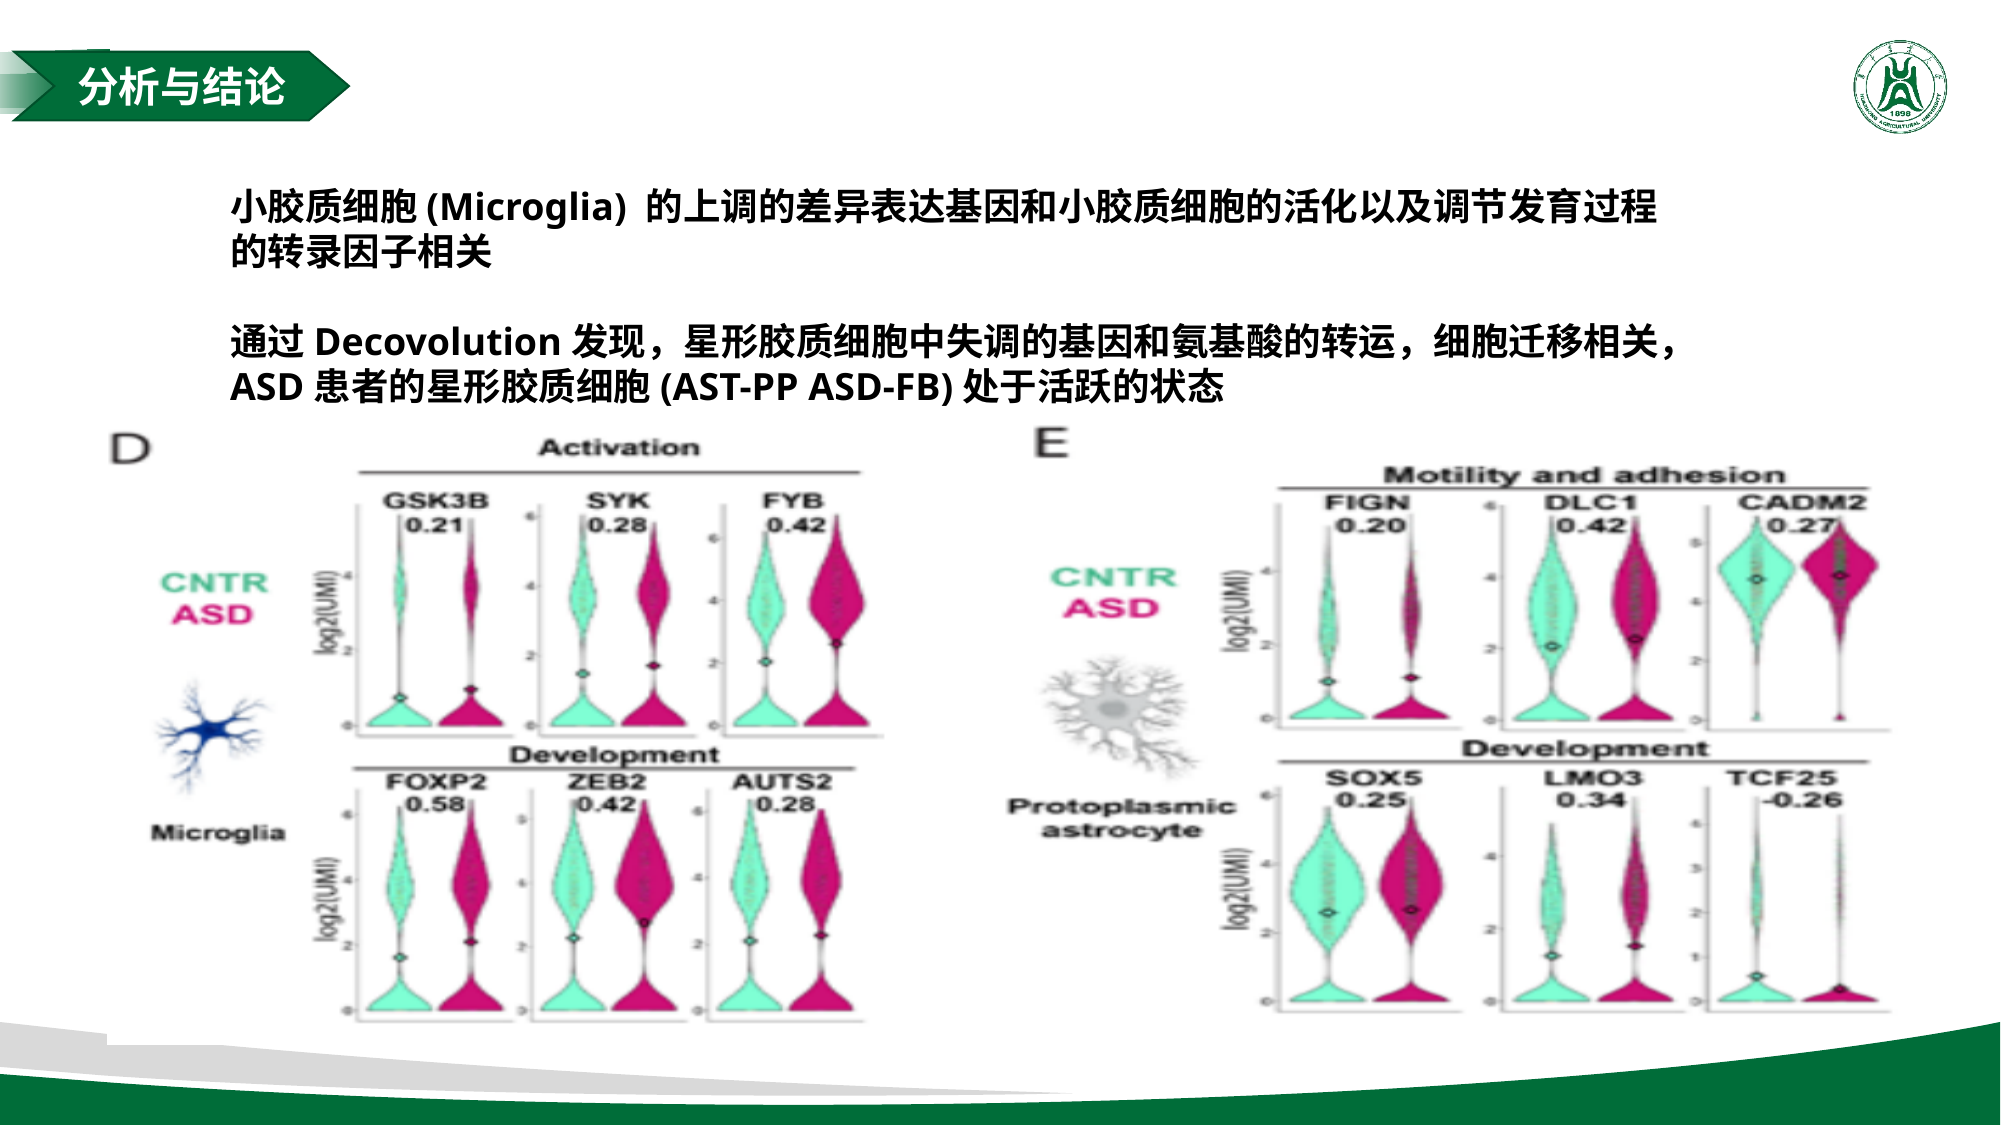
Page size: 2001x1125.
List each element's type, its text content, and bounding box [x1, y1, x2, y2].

text_box 分析与结论 [11, 50, 351, 122]
slide_number [1531, 1062, 1981, 1122]
picture [107, 400, 956, 1046]
text_box 小胶质细胞(Microglia) 的上调的差异表达基因和小胶质细胞的活化以及调节发育过程的转录因子相关 通过Decovolution发现，星形胶质细胞中失调的基因和氨基酸的转运，细胞迁移相关，ASD患者的星形胶质细胞(AST-PP ASD-FB)处于活跃的状态 [215, 175, 1702, 415]
picture [999, 417, 1913, 1029]
picture [1847, 33, 1952, 137]
